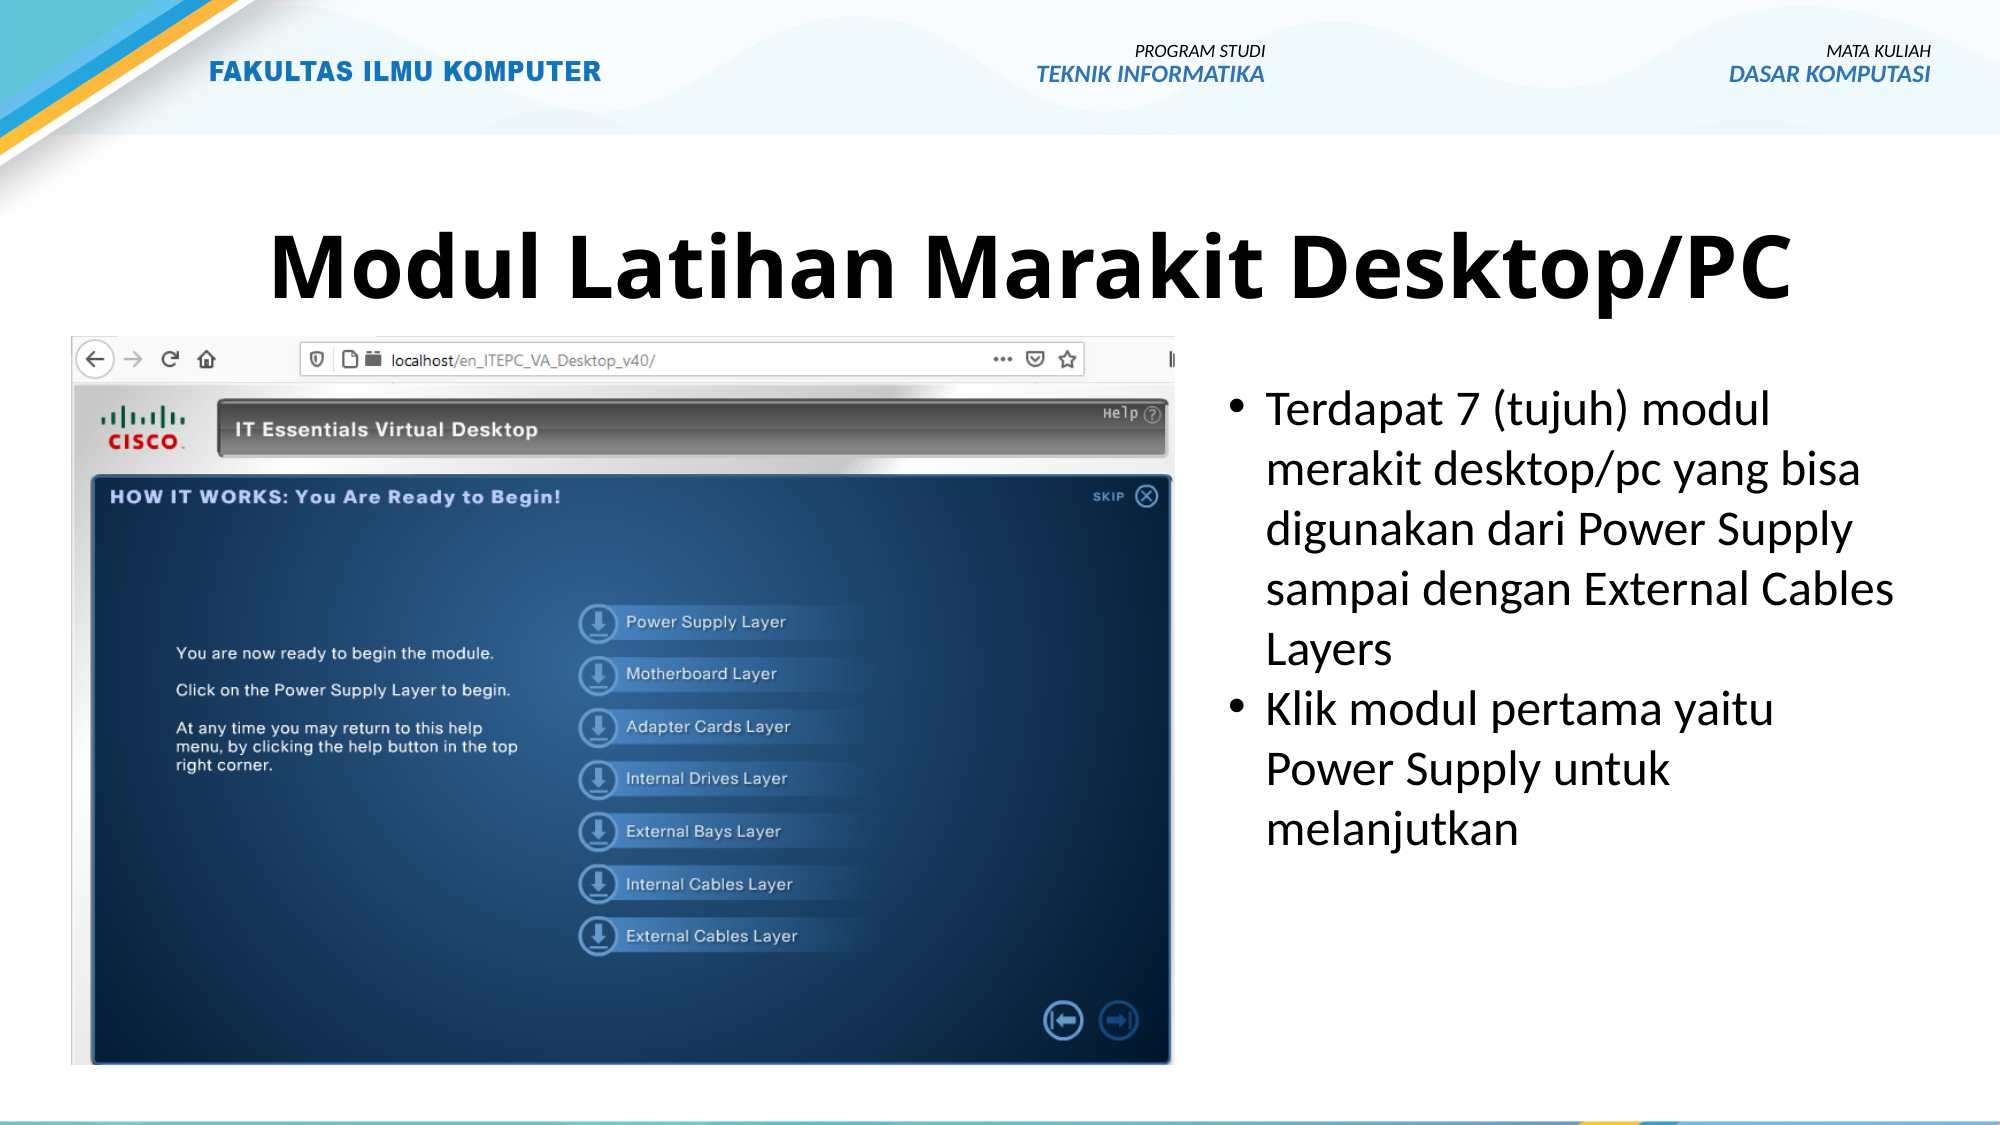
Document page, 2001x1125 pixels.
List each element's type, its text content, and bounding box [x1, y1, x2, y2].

title Modul Latihan Marakit Desktop/PC [252, 204, 1852, 337]
picture [0, 0, 2000, 1125]
text_box MATA KULIAH DASAR KOMPUTASI [1569, 33, 1946, 118]
text_box PROGRAM STUDI TEKNIK INFORMATIKA [904, 33, 1281, 118]
list Terdapat 7 (tujuh) modul merakit desktop/pc yang bisa digunakan dari Power Supply sampai dengan External Cables Layers Klik modul pertama yaitu Power Supply untuk melanjutkan [1213, 367, 1924, 1072]
